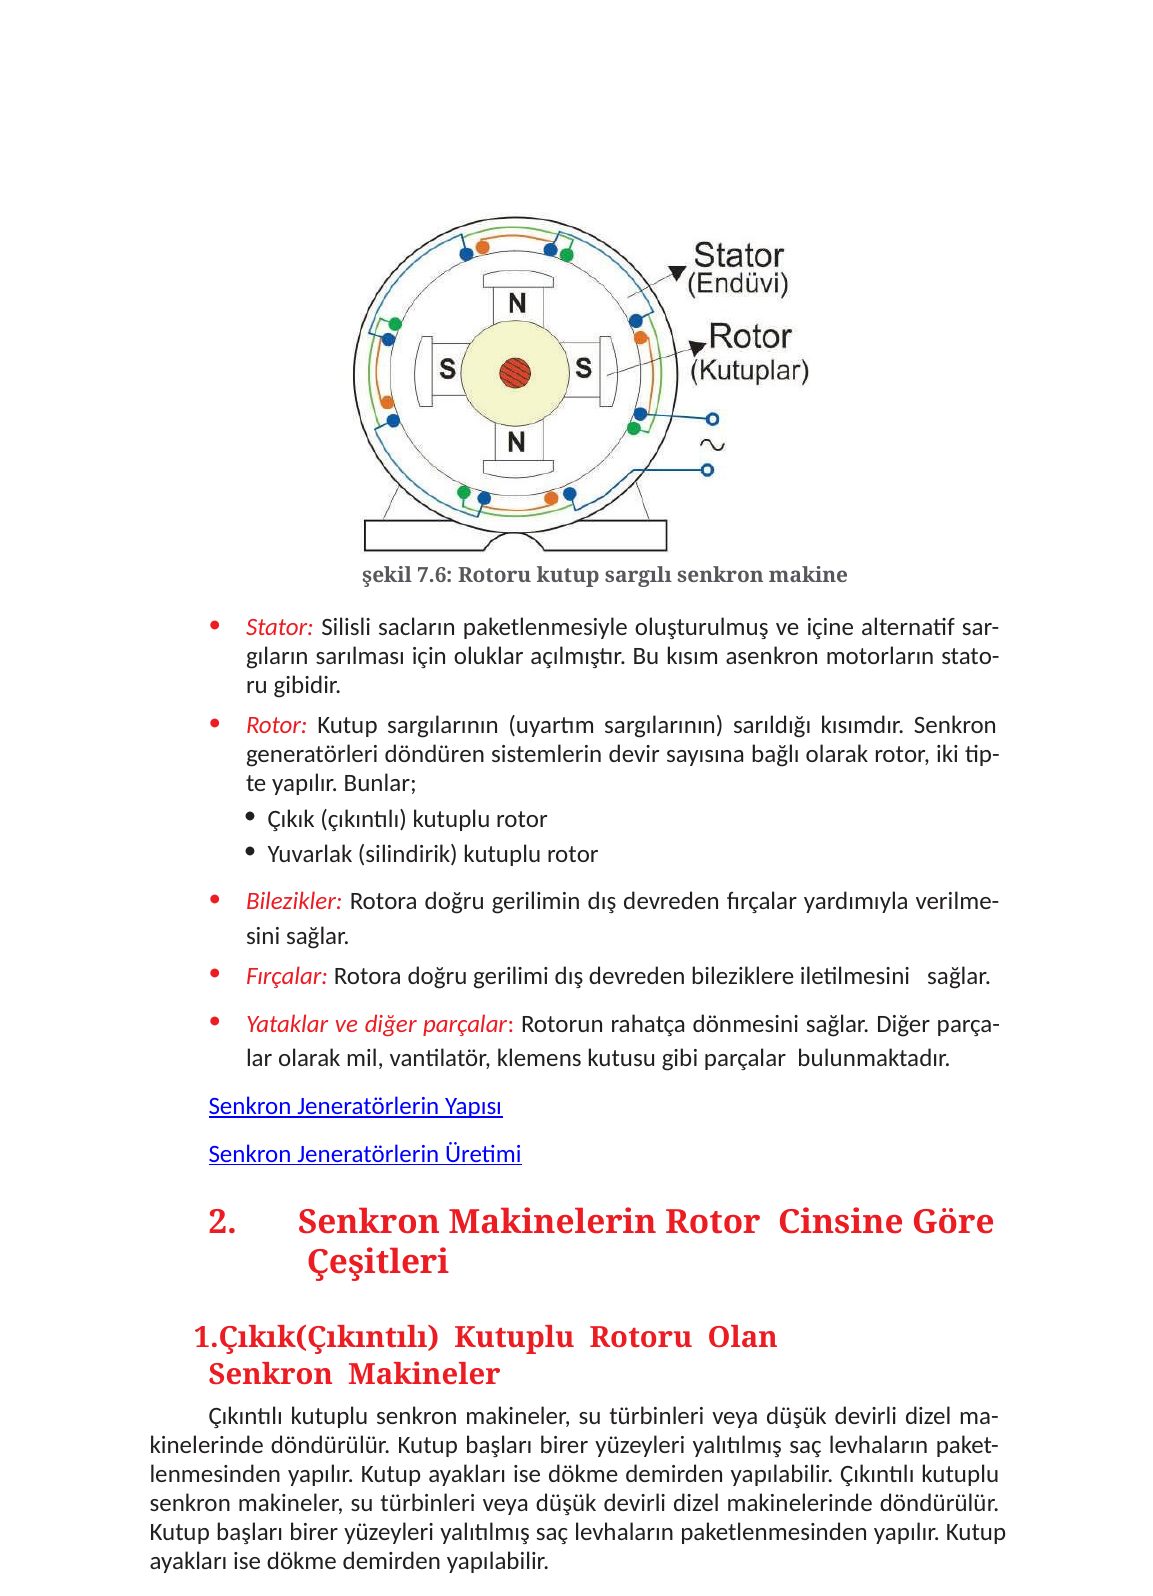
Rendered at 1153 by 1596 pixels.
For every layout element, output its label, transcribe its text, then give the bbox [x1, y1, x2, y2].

text_box şekil 7.6: Rotoru kutup sargılı senkron makine Stator: Silisli sacların paketlenmesiyle oluşturulmuş ve içine alternatif sar- gıların sarılması için oluklar açılmıştır. Bu kısım asenkron motorların stato- ru gibidir. Rotor: Kutup sargılarının (uyartım sargılarının) sarıldığı kısımdır. Senkron generatörleri döndüren sistemlerin devir sayısına bağlı olarak rotor, iki tip- te yapılır. Bunlar; Çıkık (çıkıntılı) kutuplu rotor Yuvarlak (silindirik) kutuplu rotor Bilezikler: Rotora doğru gerilimin dış devreden fırçalar yardımıyla verilme- sini sağlar. Fırçalar: Rotora doğru gerilimi dış devreden bileziklere iletilmesini sağlar. Yataklar ve diğer parçalar: Rotorun rahatça dönmesini sağlar. Diğer parça- lar olarak mil, vantilatör, klemens kutusu gibi parçalar bulunmaktadır. Senkron Jeneratörlerin Yapısı Senkron Jeneratörlerin Üretimi Senkron Makinelerin Rotor Cinsine Göre Çeşitleri Çıkık(Çıkıntılı) Kutuplu Rotoru Olan Senkron Makineler Çıkıntılı kutuplu senkron makineler, su türbinleri veya düşük devirli dizel ma- kinelerinde döndürülür. Kutup başları birer yüzeyleri yalıtılmış saç levhaların paket- lenmesinden yapılır. Kutup ayakları ise dökme demirden yapılabilir. Çıkıntılı kutuplu senkron makineler, su türbinleri veya düşük devirli dizel makinelerinde döndürülür. Kutup başları birer yüzeyleri yalıtılmış saç levhaların paketlenmesinden yapılır. Kutup ayakları ise dökme demirden yapılabilir. [147, 561, 1010, 1513]
text_box [345, 212, 810, 554]
